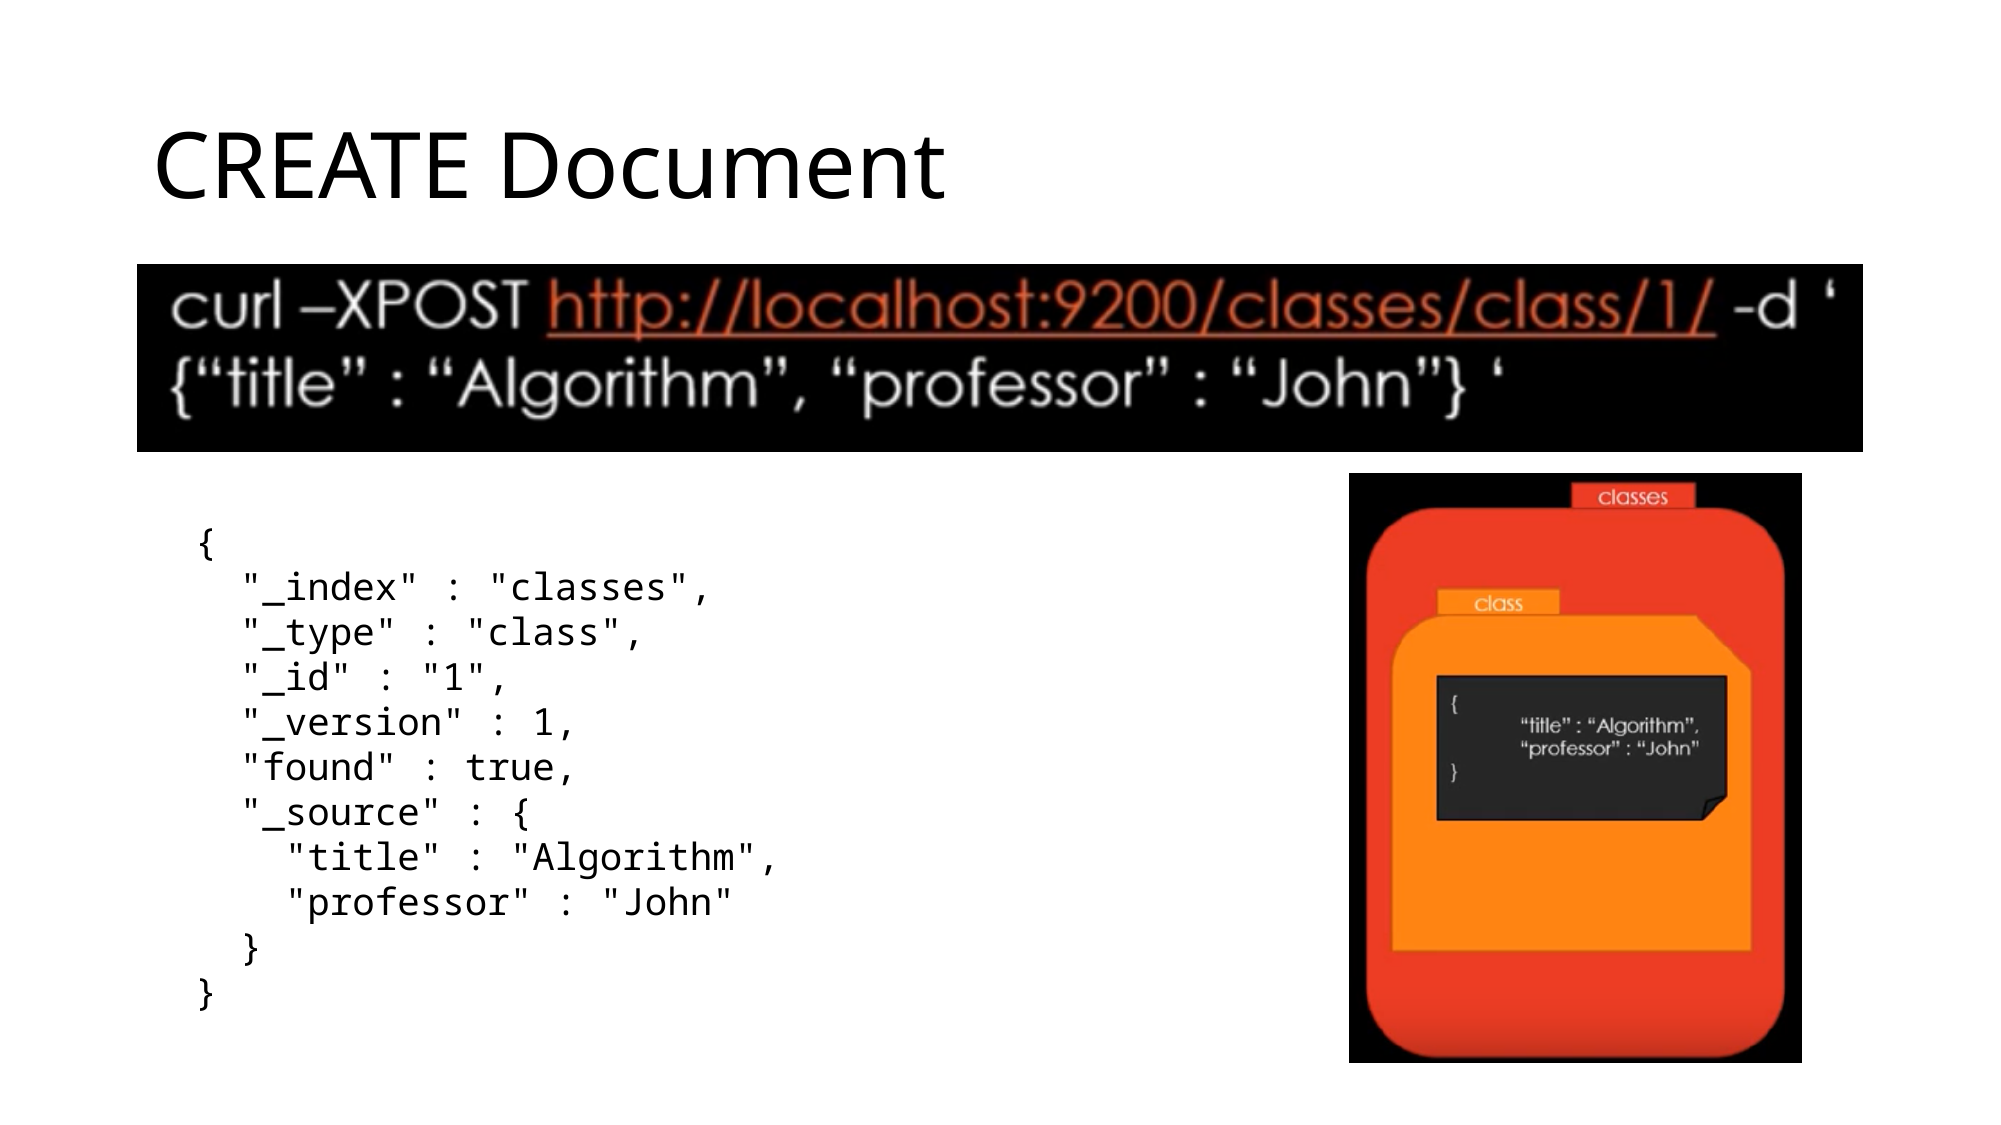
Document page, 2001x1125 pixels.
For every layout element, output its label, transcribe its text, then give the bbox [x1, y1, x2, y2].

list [137, 264, 1863, 452]
text_box { "_index" : "classes", "_type" : "class", "_id" : "1", "_version" : 1, "found" : true, "_source" : { "title" : "Algorithm", "professor" : "John" } } [180, 510, 1180, 1021]
picture [1349, 473, 1802, 1063]
title CREATE Document [137, 59, 1863, 264]
